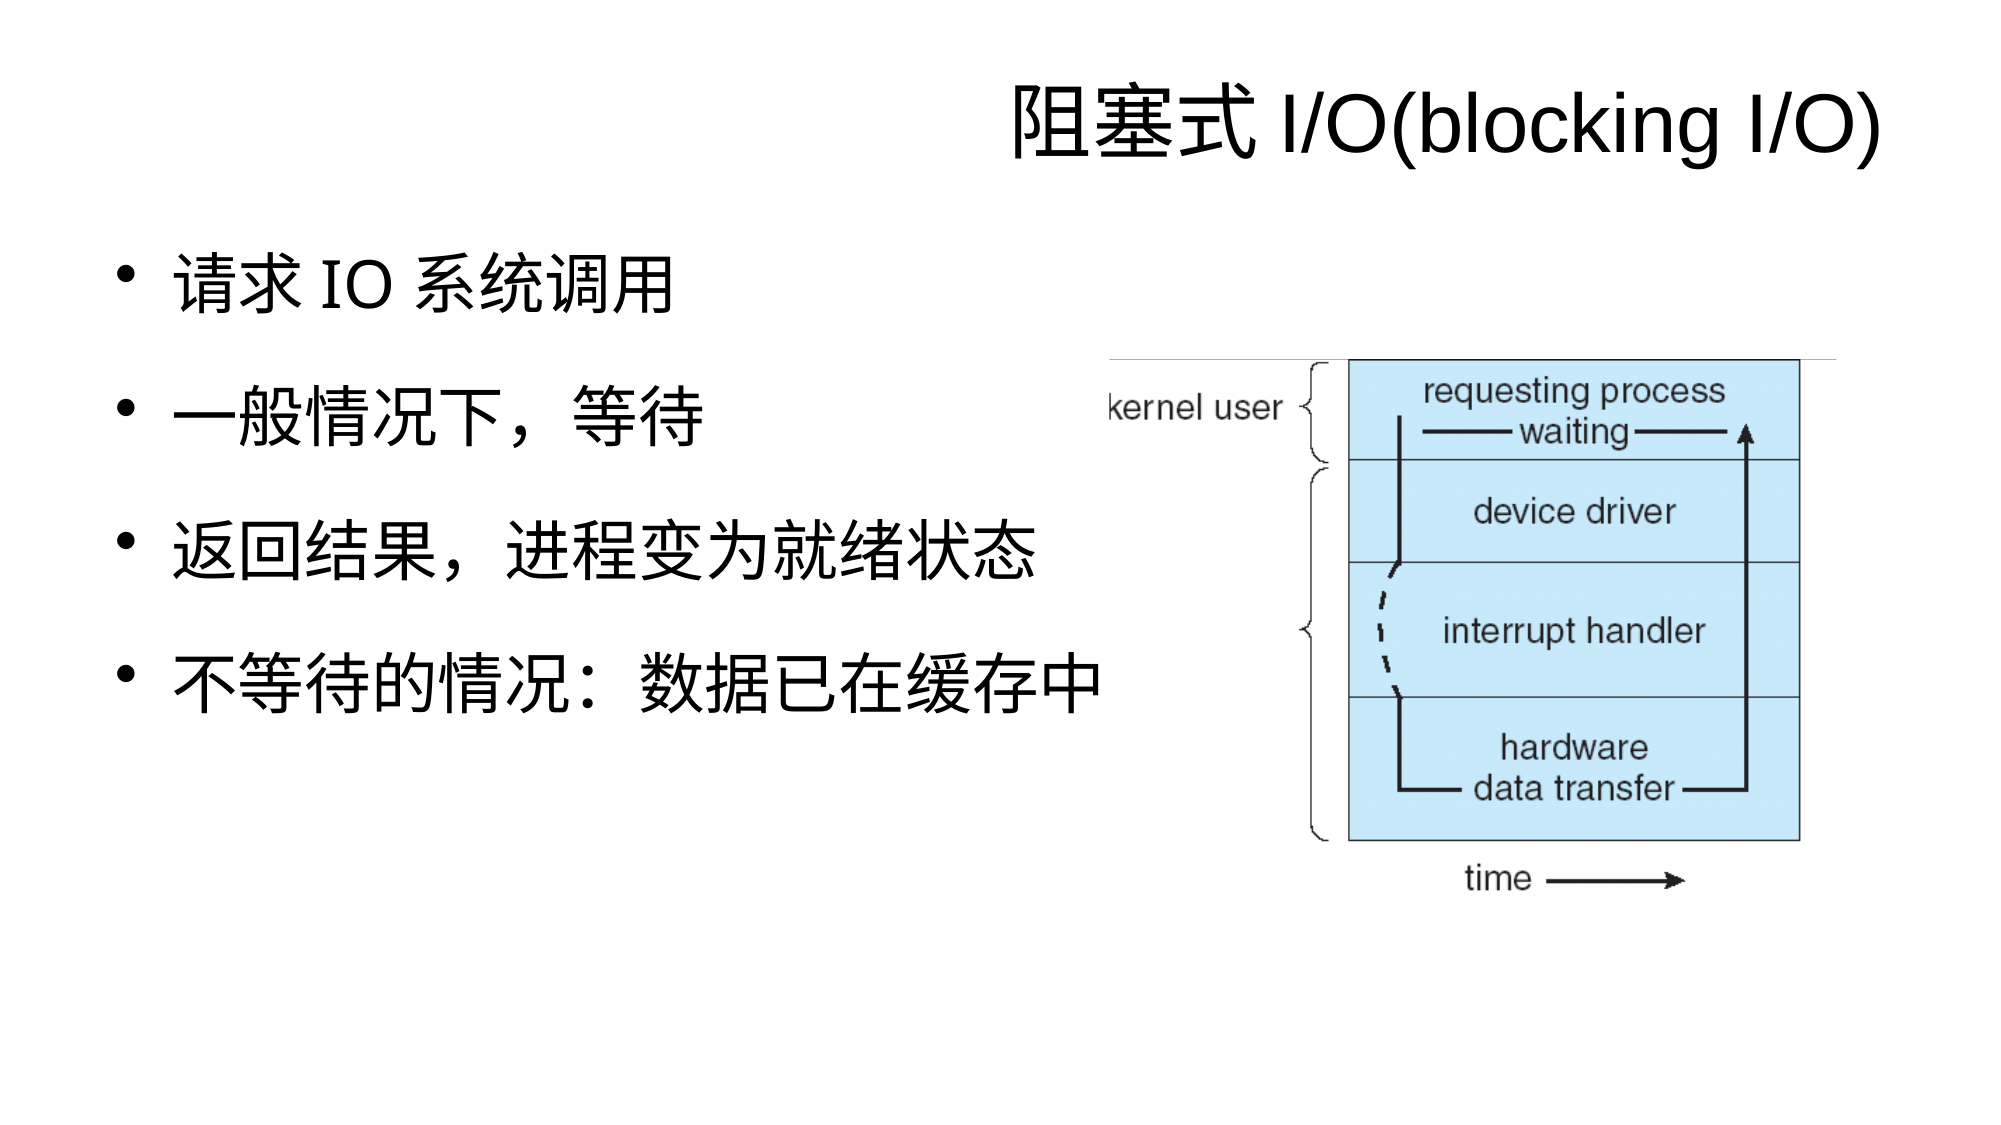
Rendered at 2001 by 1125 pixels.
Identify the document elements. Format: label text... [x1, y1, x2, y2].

list 请求IO系统调用 一般情况下，等待 返回结果，进程变为就绪状态 不等待的情况：数据已在缓存中 [99, 193, 1901, 1006]
title 阻塞式I/O(blocking I/O) [99, 44, 1901, 193]
picture [1109, 359, 1837, 902]
